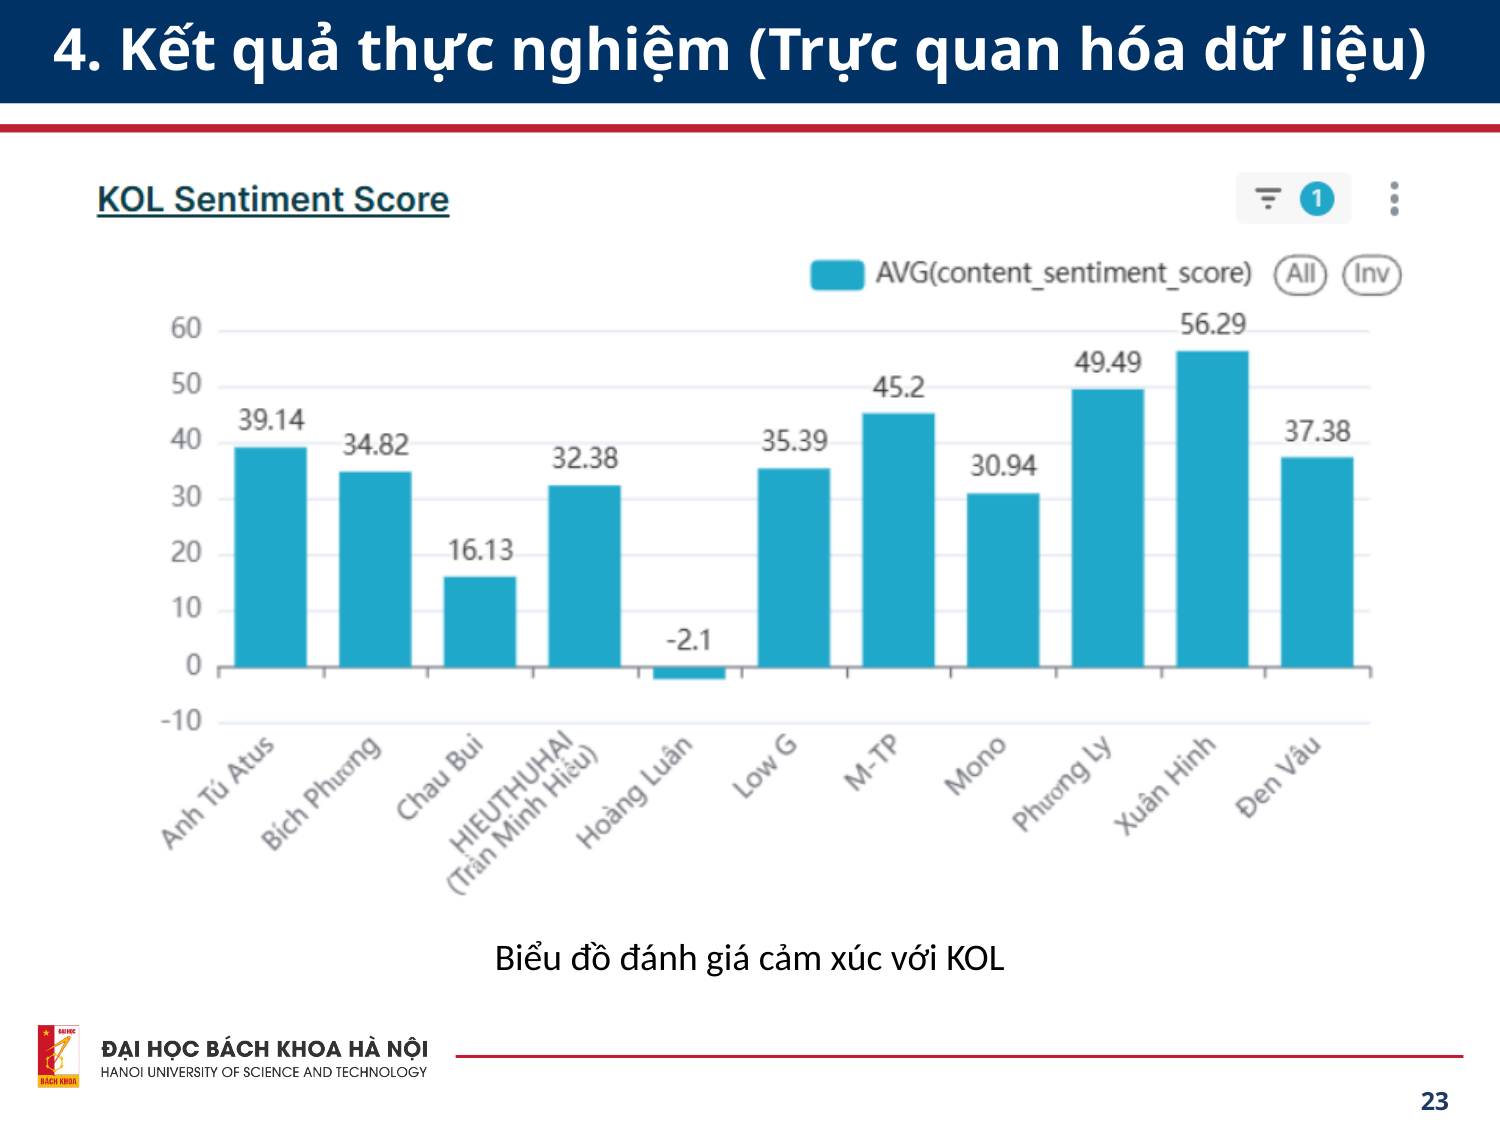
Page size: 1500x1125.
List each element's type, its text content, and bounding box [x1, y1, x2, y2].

picture [0, 0, 1500, 1125]
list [59, 138, 1441, 925]
slide_number 23 [1126, 1078, 1464, 1125]
text_box Biểu đồ đánh giá cảm xúc với KOL [245, 925, 1255, 986]
title 4. Kết quả thực nghiệm (Trực quan hóa dữ liệu) [38, 12, 1462, 87]
